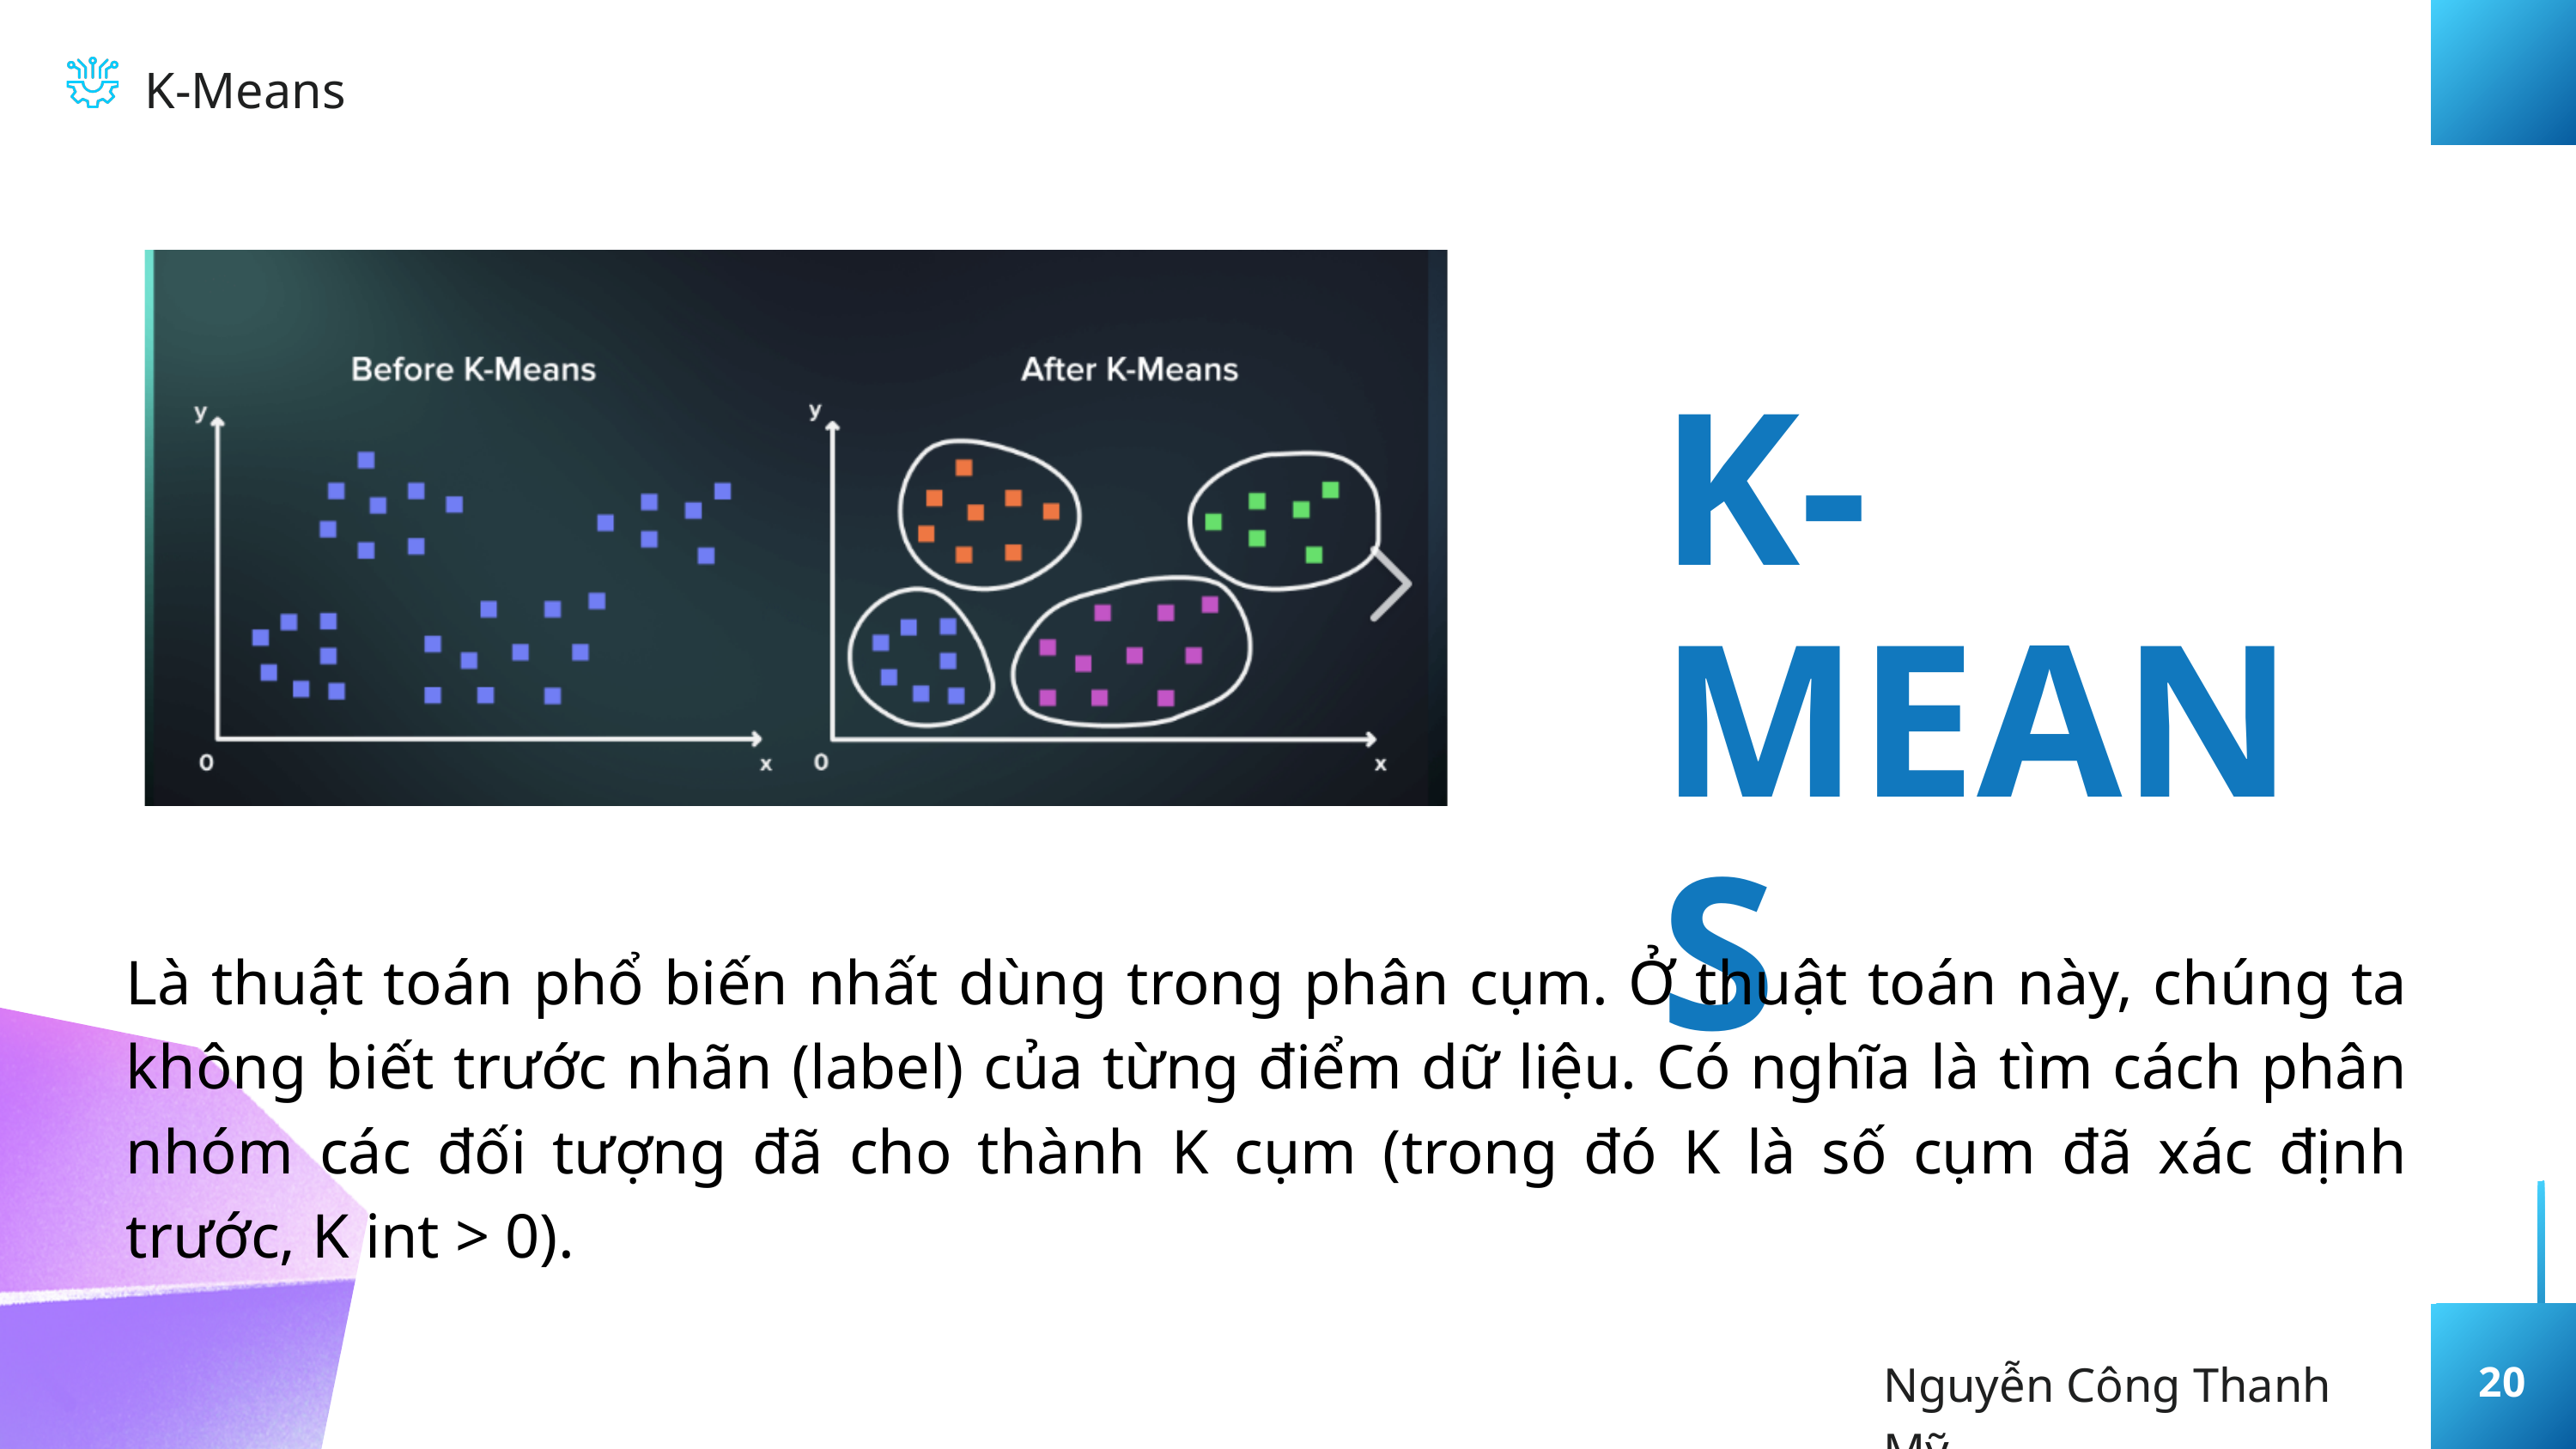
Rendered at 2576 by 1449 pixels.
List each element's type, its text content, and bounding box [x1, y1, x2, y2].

text_box Nguyễn Công Thanh Mỹ [1883, 1346, 2410, 1449]
text_box [0, 1007, 358, 1449]
text_box Là thuật toán phổ biến nhất dùng trong phân cụm. Ở thuật toán này, chúng ta không biết trước nhãn (label) của từng điểm dữ liệu. Có nghĩa là tìm cách phân nhóm các đối tượng đã cho thành K cụm (trong đó K là số cụm đã xác định trước, K int > 0). [125, 931, 2410, 1270]
text_box [144, 250, 1448, 806]
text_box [2430, 0, 2576, 145]
text_box K-Means [144, 49, 1230, 118]
text_box [66, 57, 119, 108]
text_box K-MEANS [1660, 375, 2346, 931]
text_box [2430, 1303, 2576, 1449]
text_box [2537, 1180, 2545, 1302]
